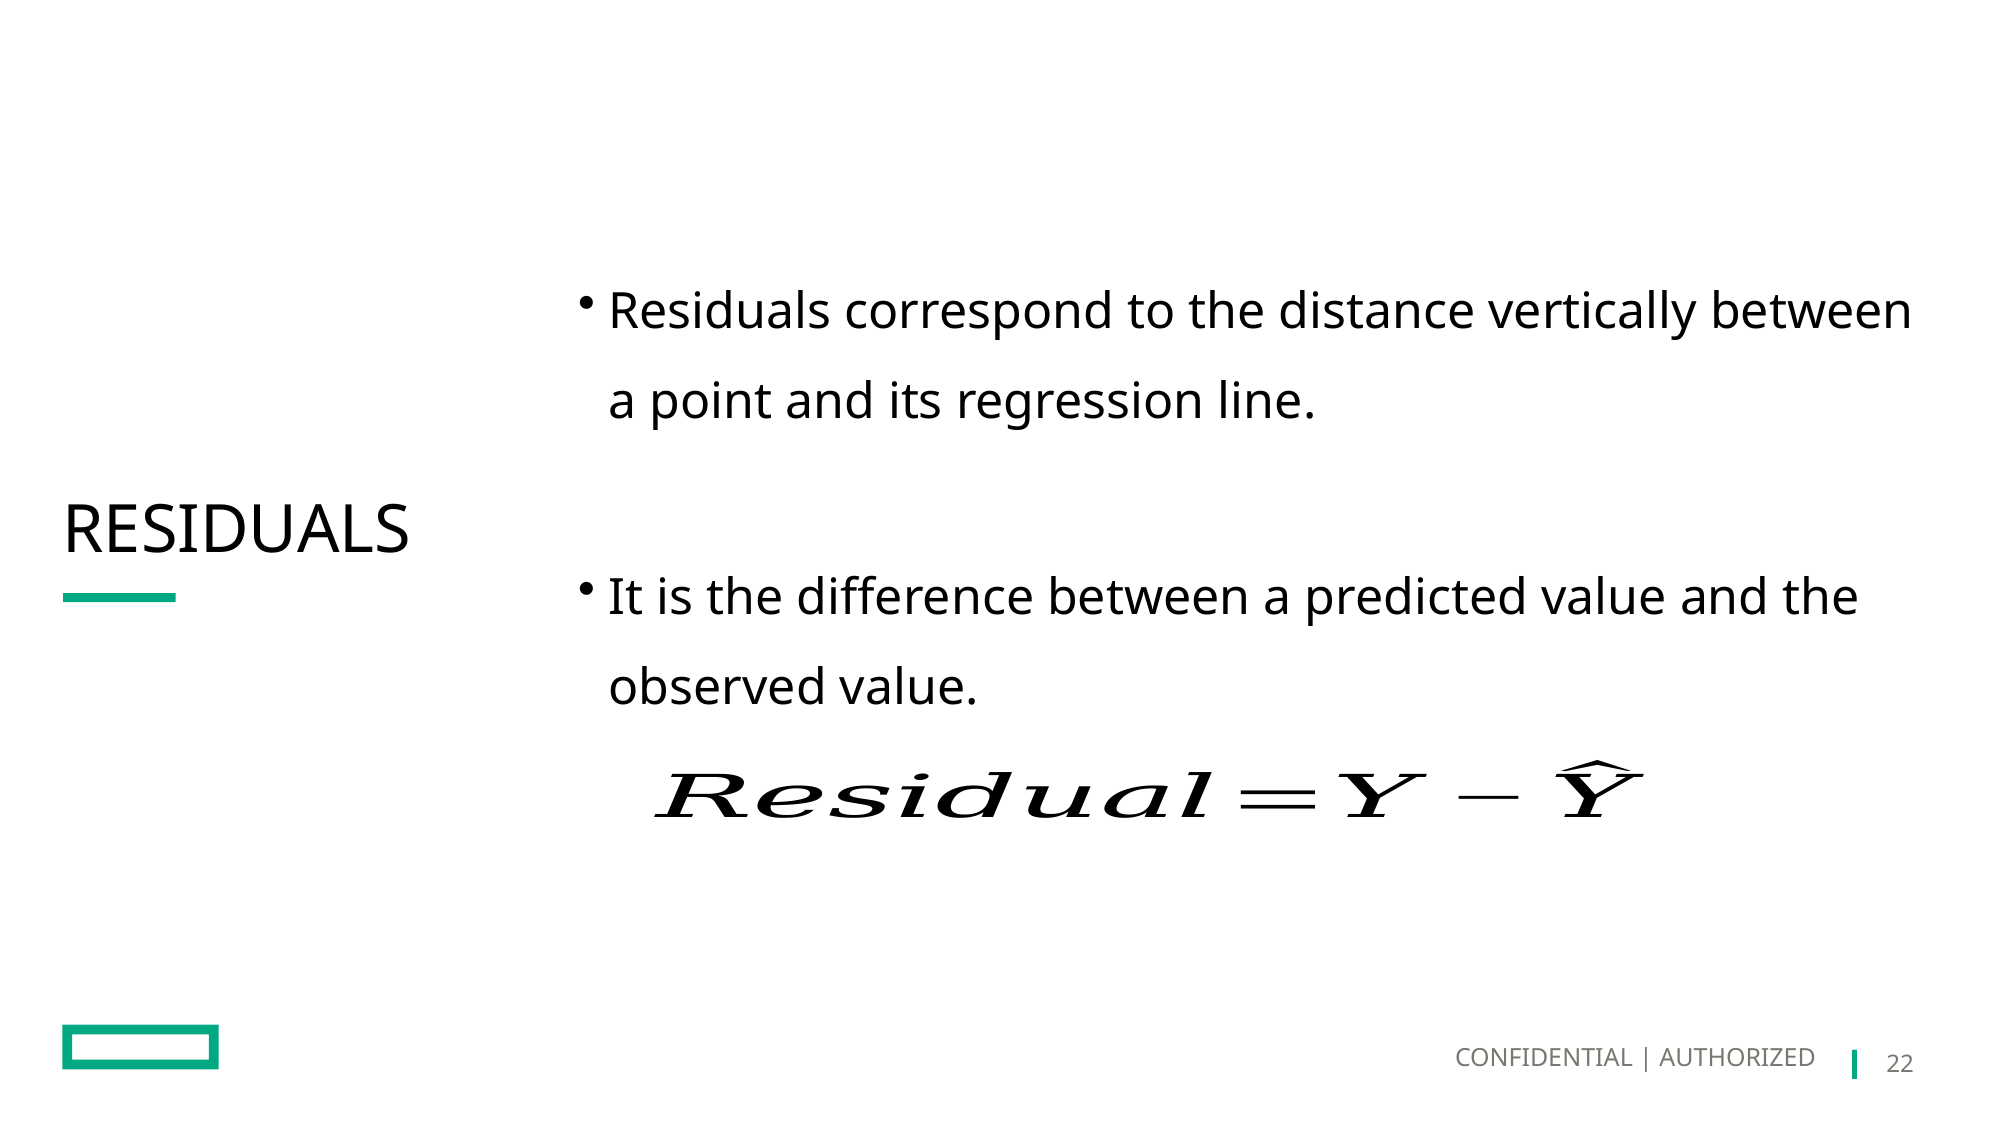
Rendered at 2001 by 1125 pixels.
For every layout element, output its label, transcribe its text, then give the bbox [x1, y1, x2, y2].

text_box Residuals correspond to the distance vertically between a point and its regression line. It is the difference between a predicted value and the observed value. [563, 240, 1950, 1125]
title Residuals [43, 434, 563, 586]
